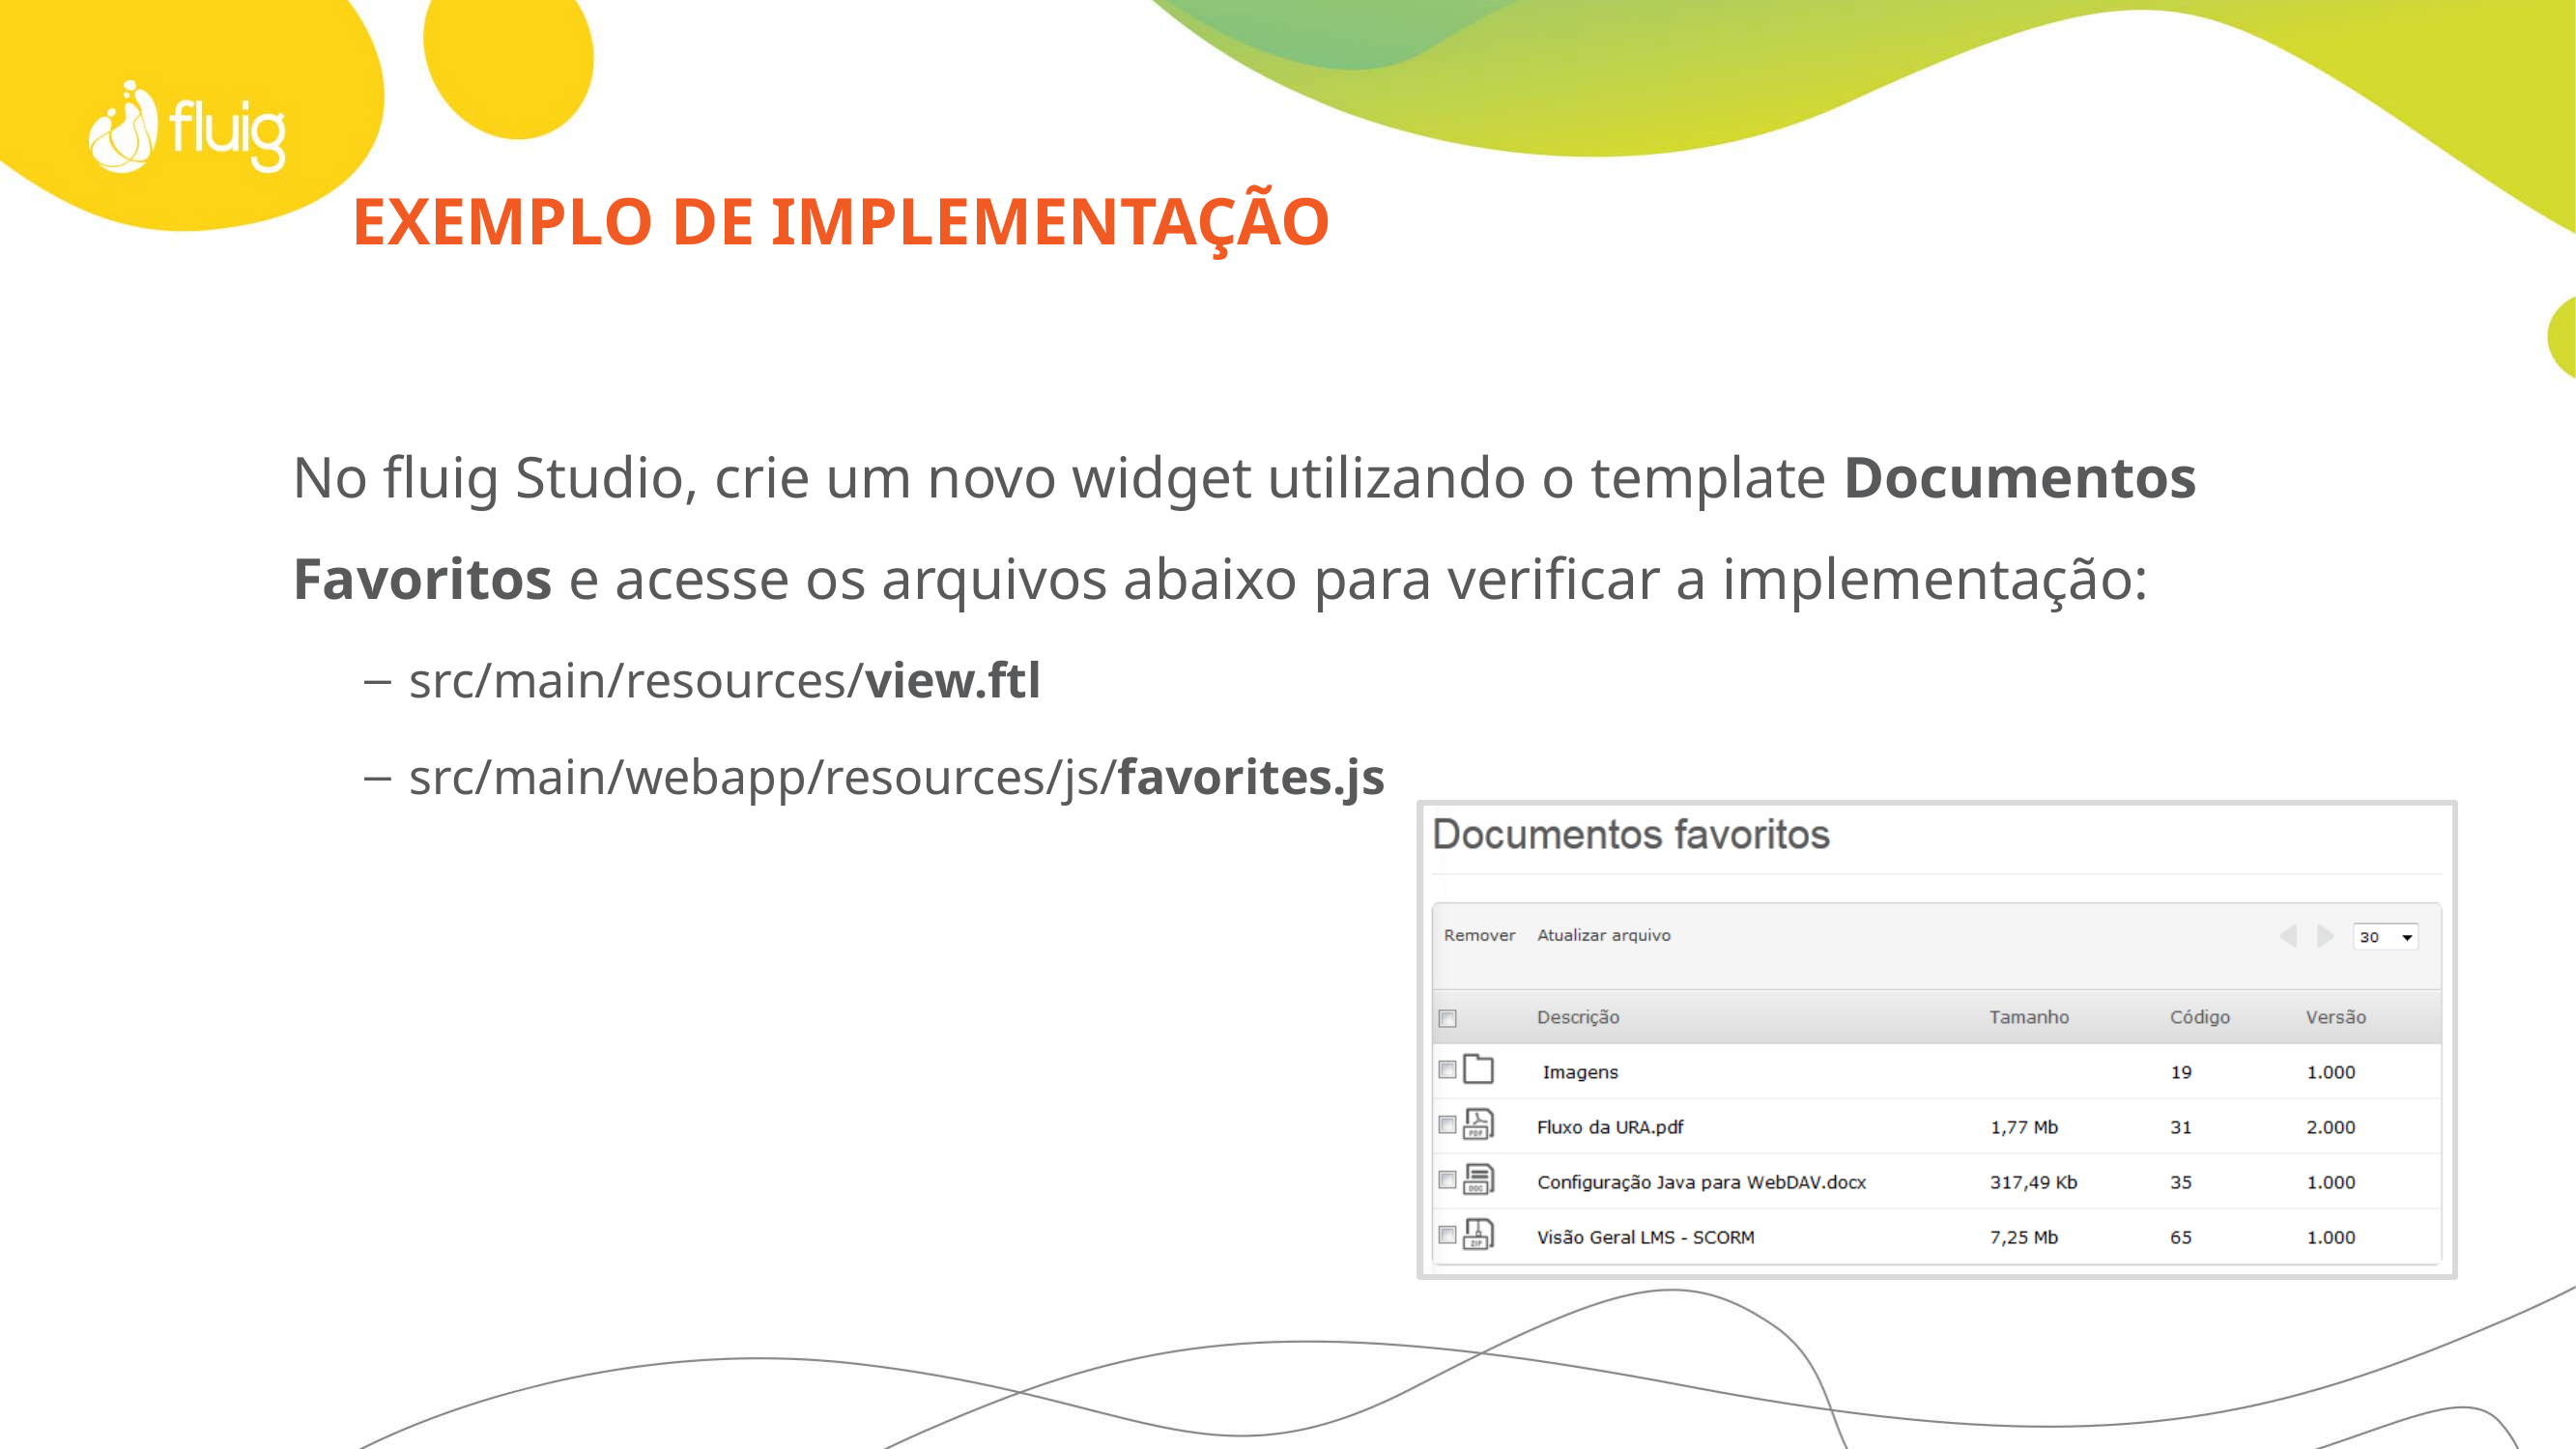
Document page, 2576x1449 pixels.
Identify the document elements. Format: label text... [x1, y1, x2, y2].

title Exemplo de implementação [336, 173, 2352, 379]
picture [0, 0, 2576, 1449]
list No fluig Studio, crie um novo widget utilizando o template Documentos Favoritos e acesse os arquivos abaixo para verificar a implementação: src/main/resources/view.ftl src/main/webapp/resources/js/favorites.js [277, 400, 2233, 1277]
